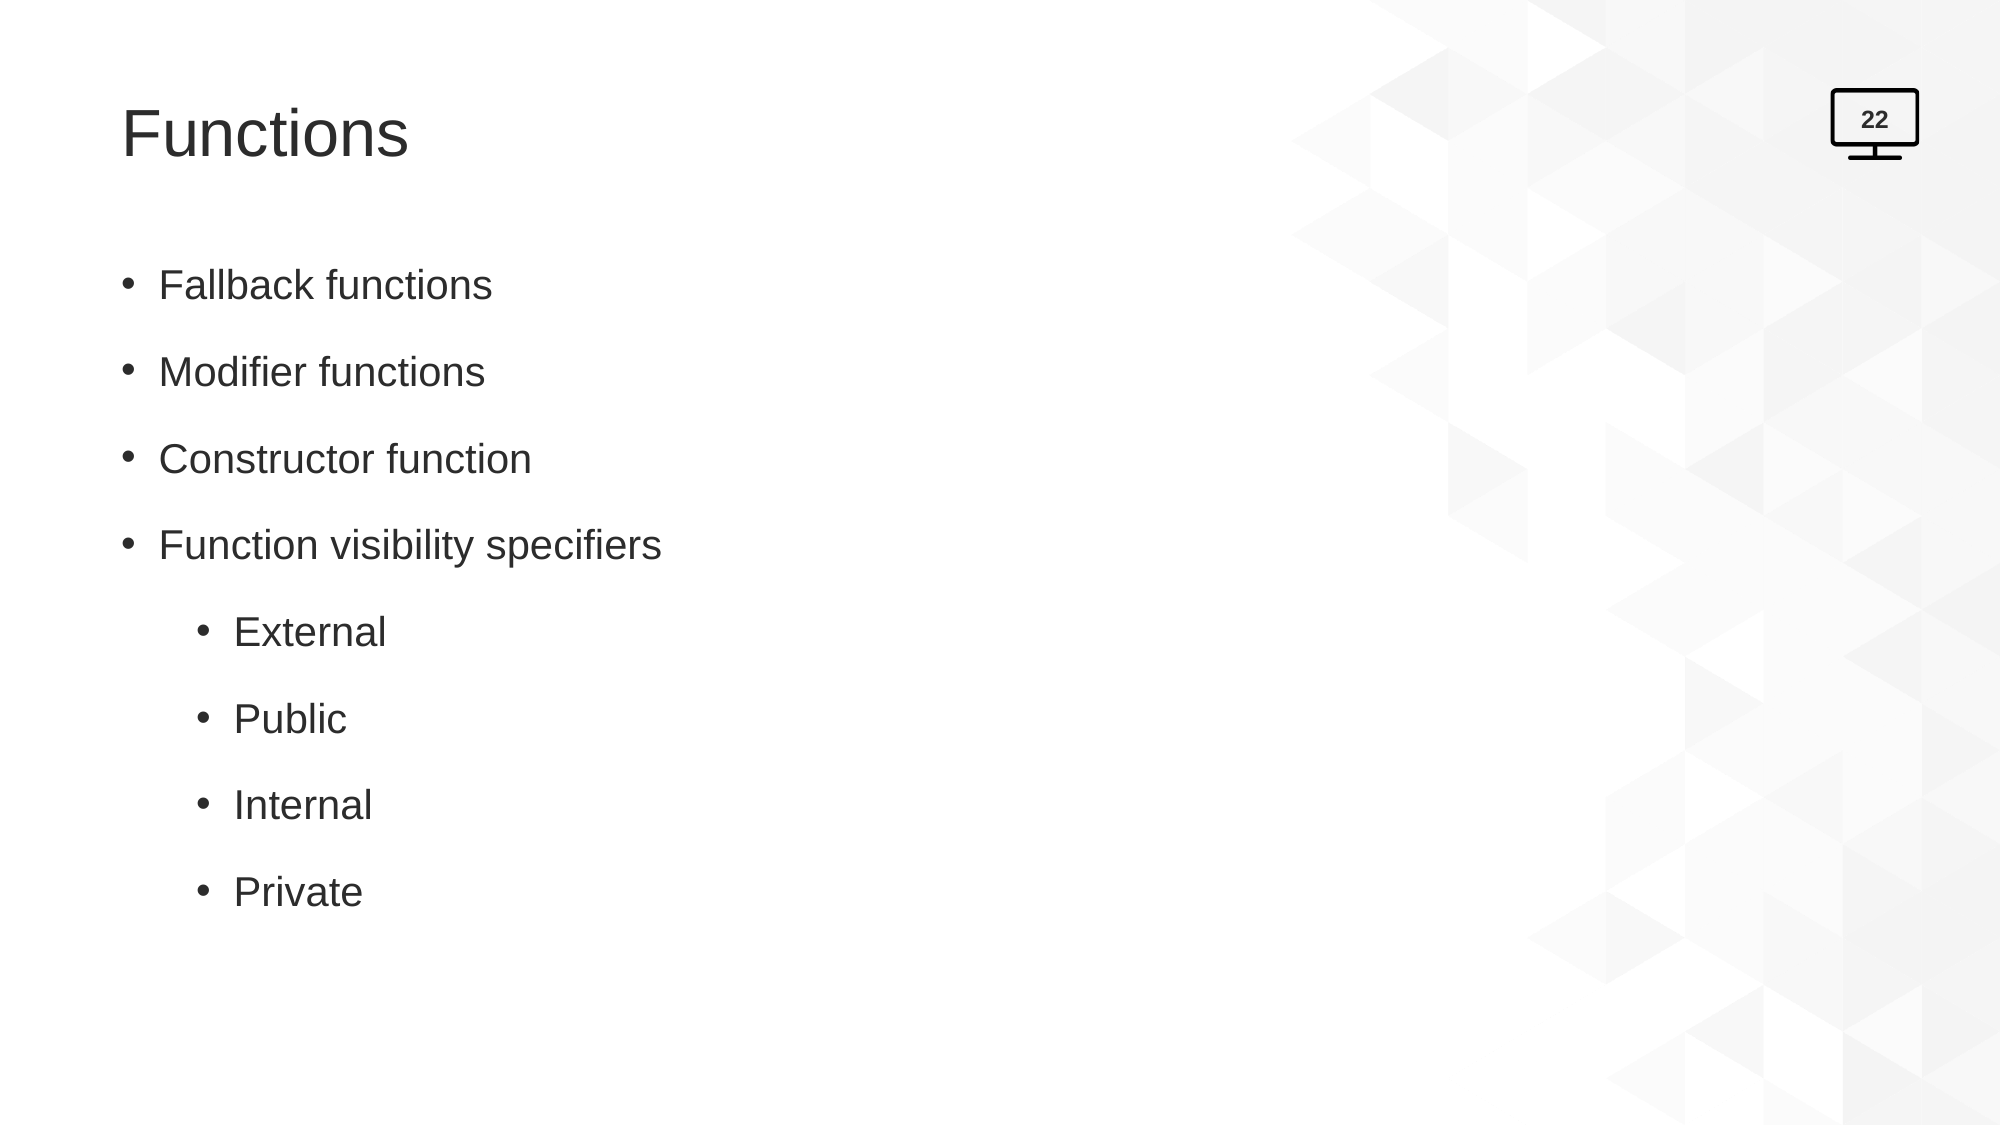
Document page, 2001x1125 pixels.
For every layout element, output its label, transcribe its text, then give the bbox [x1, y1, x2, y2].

slide_number 22 [1830, 94, 1920, 142]
picture [1291, 0, 2000, 1125]
list Fallback functions Modifier functions Constructor function Function visibility specifiers External Public Internal Private [106, 230, 1878, 1010]
title Functions [106, 59, 1760, 201]
